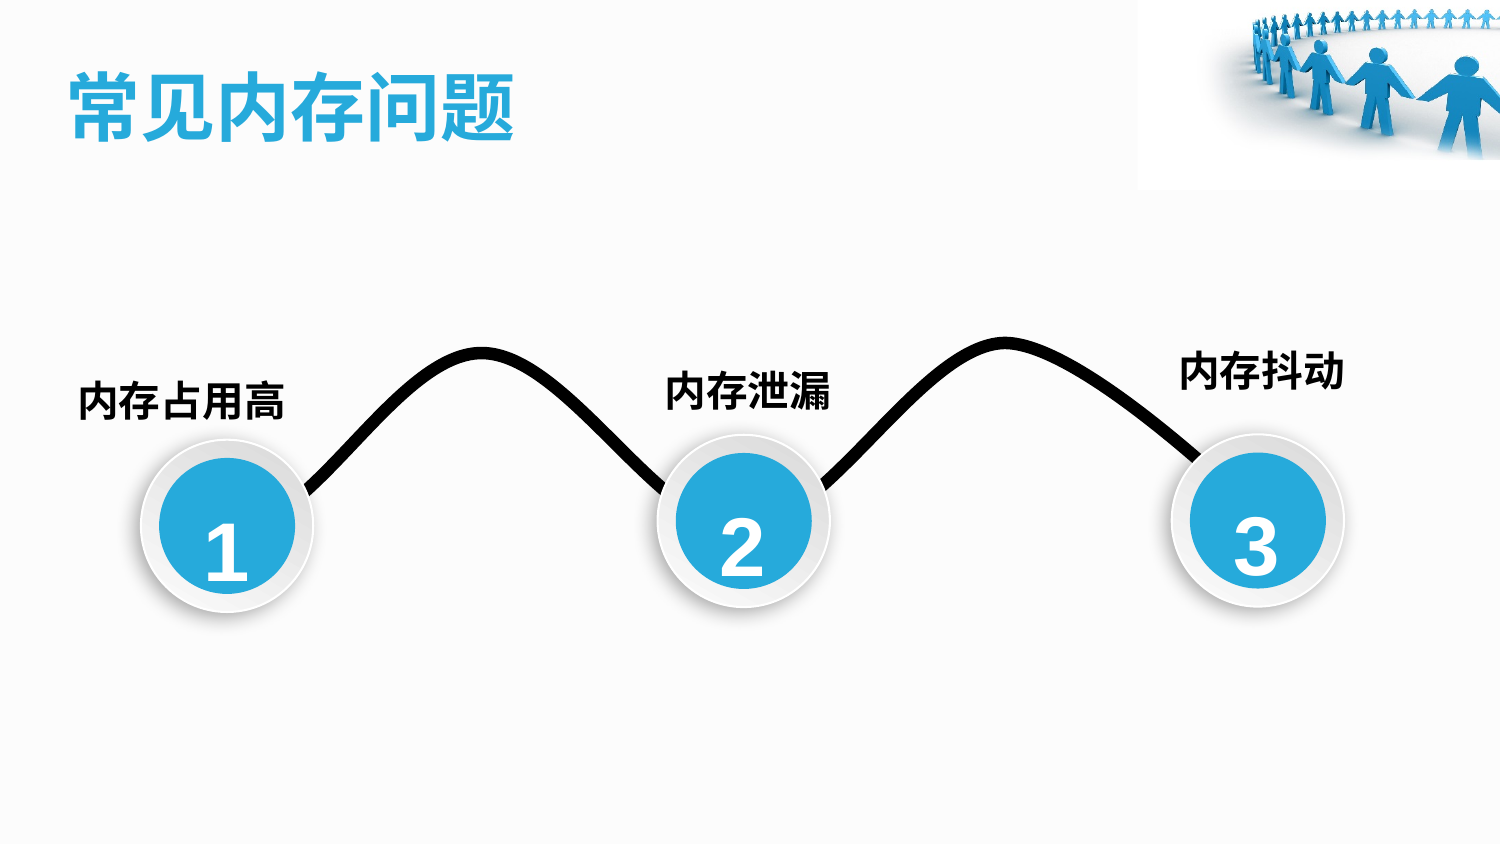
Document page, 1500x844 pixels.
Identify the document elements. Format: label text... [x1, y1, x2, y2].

text_box 内存占用高 [0, 356, 387, 432]
text_box 内存抖动 [1114, 327, 1409, 403]
text_box 内存泄漏 [601, 347, 895, 423]
text_box 常见内存问题 [50, 35, 830, 158]
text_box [1171, 434, 1345, 607]
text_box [657, 434, 831, 608]
picture [1137, 0, 1500, 190]
text_box [318, 352, 651, 527]
text_box [835, 342, 1169, 522]
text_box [140, 439, 314, 613]
